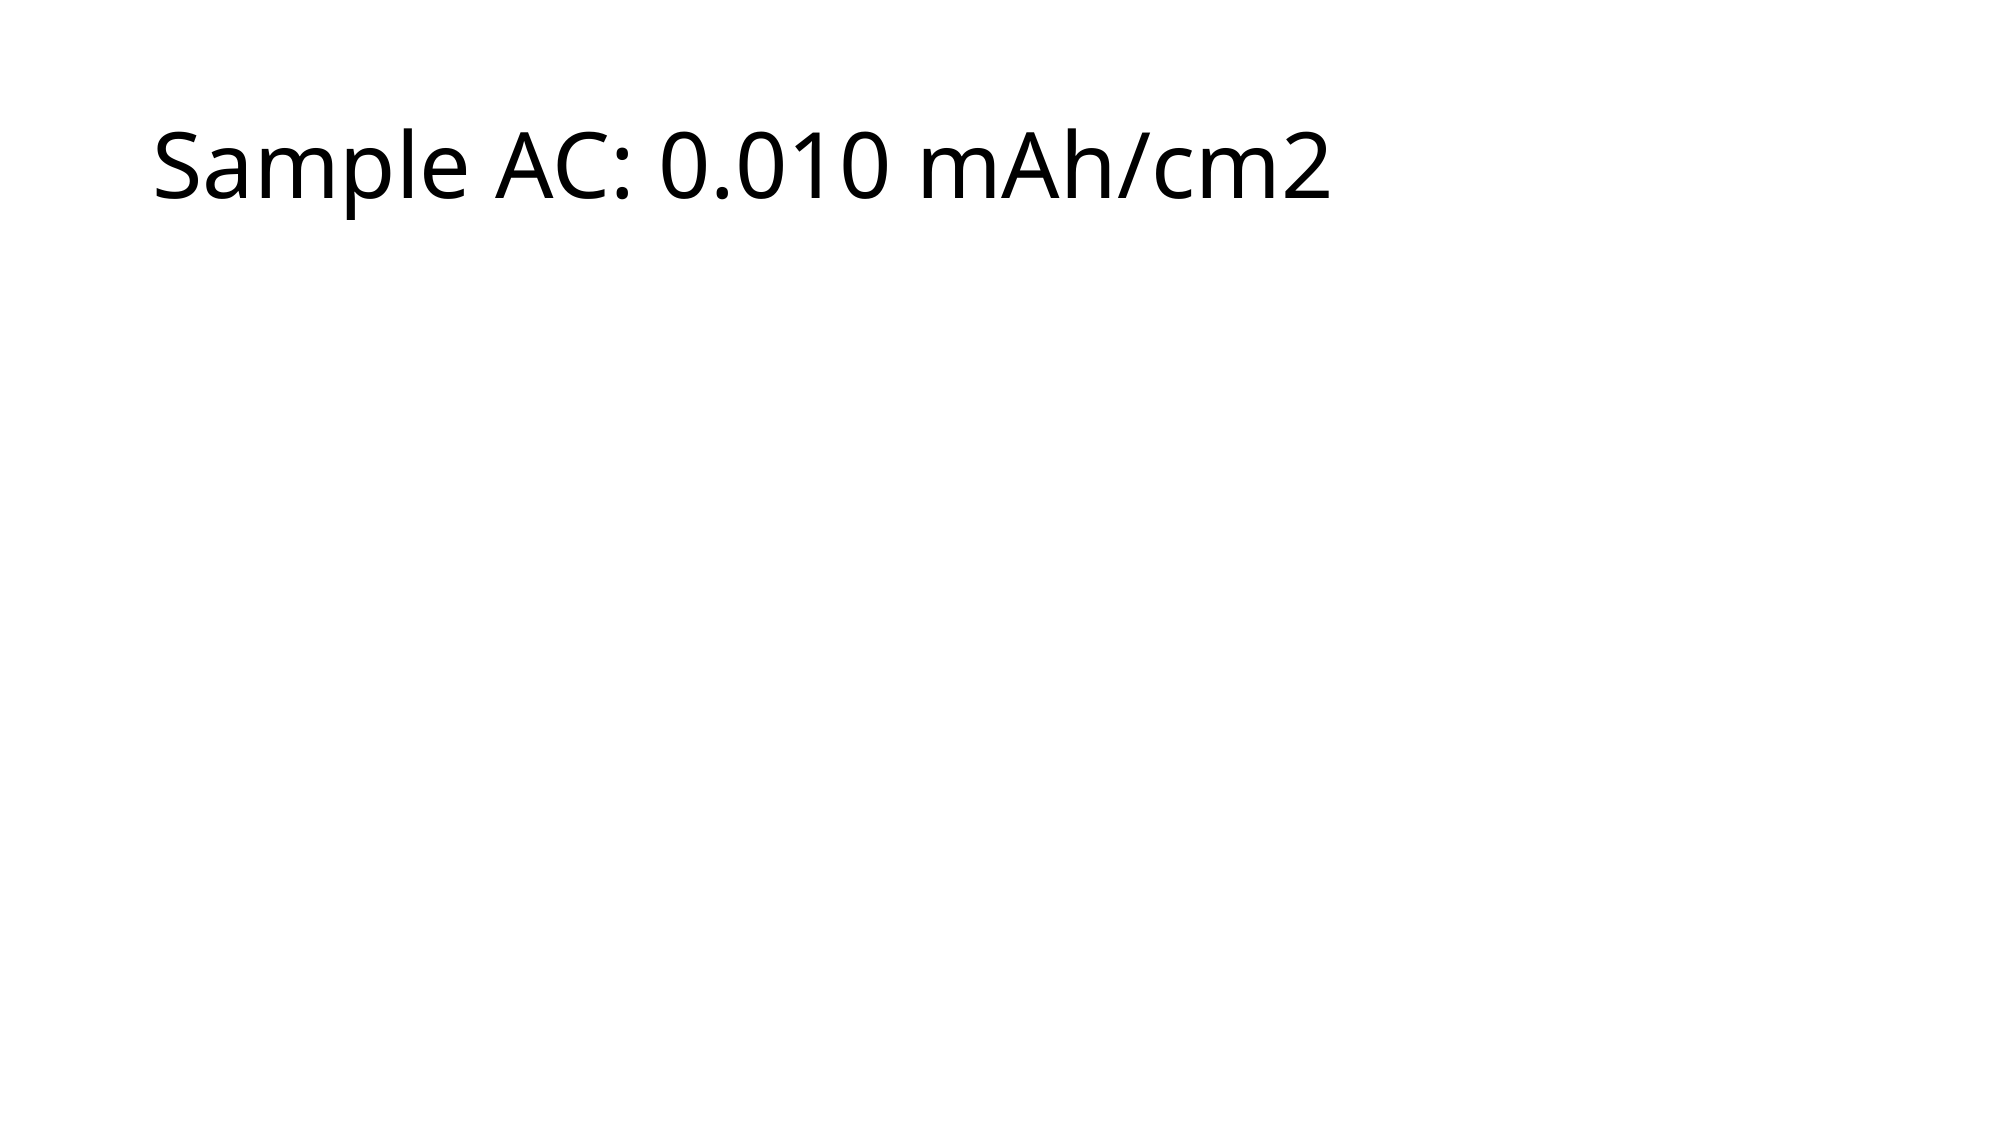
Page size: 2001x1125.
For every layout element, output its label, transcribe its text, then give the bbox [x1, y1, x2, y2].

title Sample AC: 0.010 mAh/cm2 [137, 59, 1863, 278]
